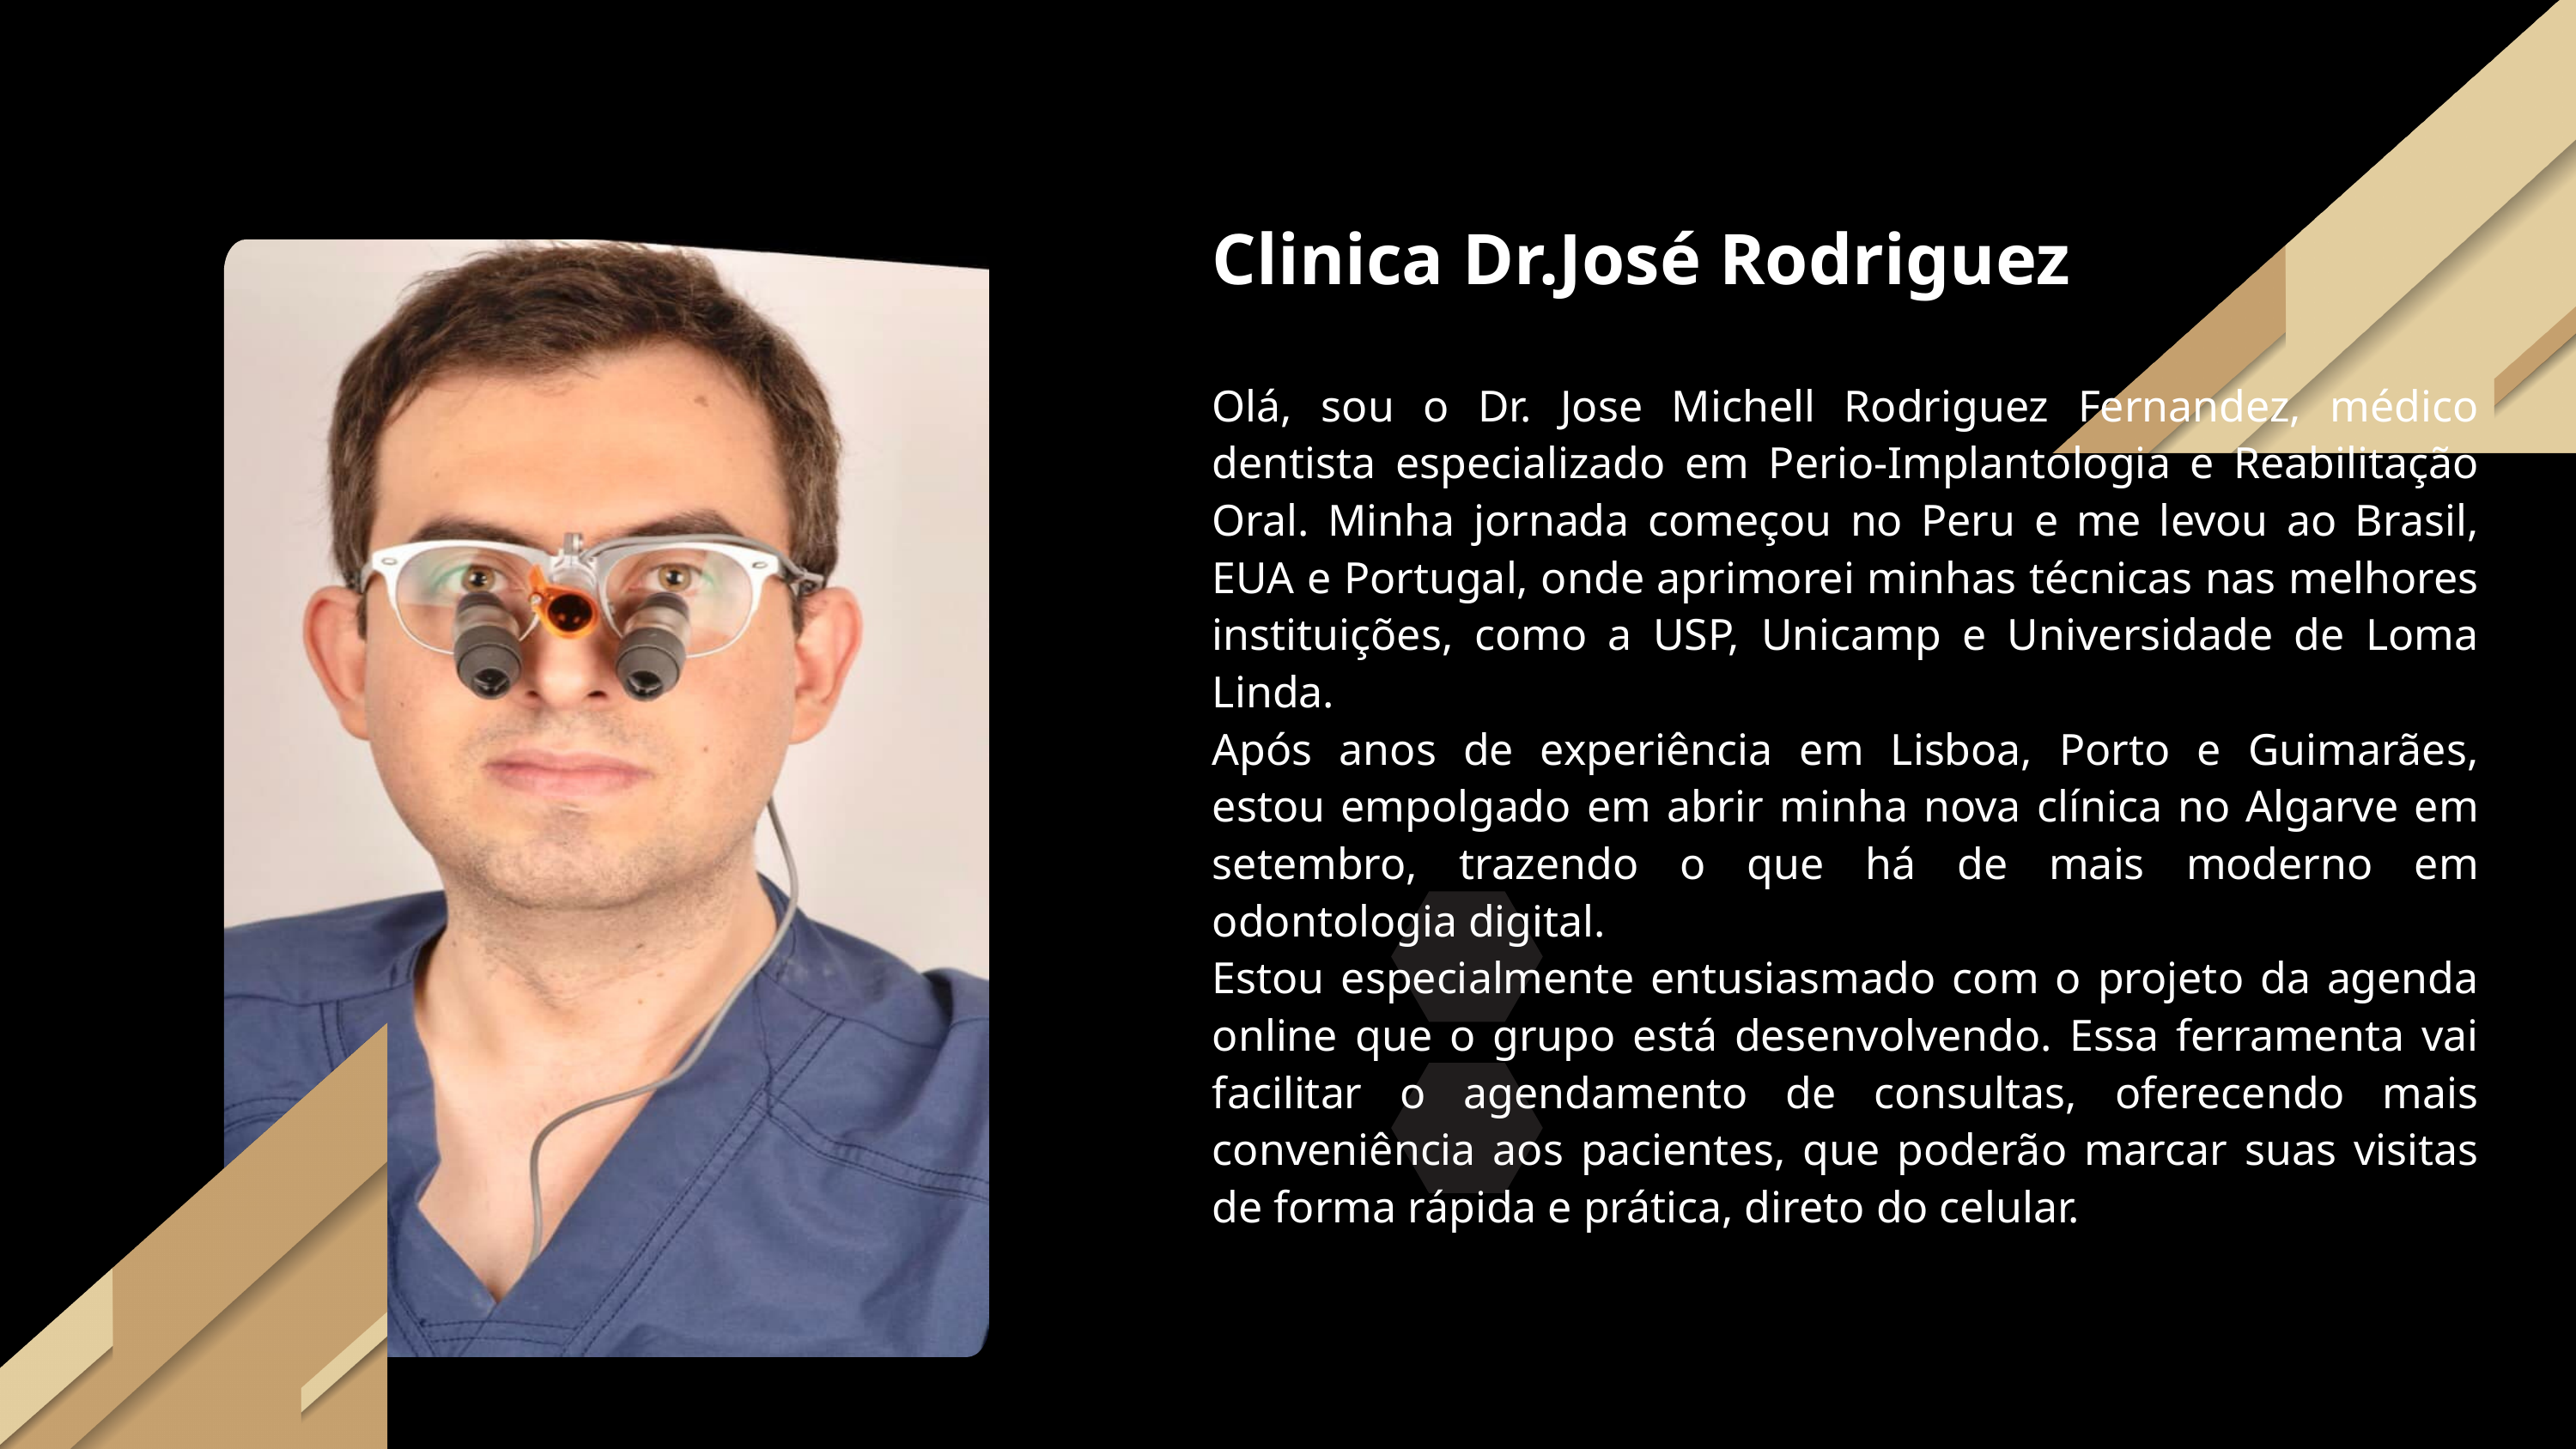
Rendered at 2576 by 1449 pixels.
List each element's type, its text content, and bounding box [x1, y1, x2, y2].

text_box Clinica Dr.José Rodriguez [1212, 214, 2170, 299]
text_box Olá, sou o Dr. Jose Michell Rodriguez Fernandez, médico dentista especializado em Perio-Implantologia e Reabilitação Oral. Minha jornada começou no Peru e me levou ao Brasil, EUA e Portugal, onde aprimorei minhas técnicas nas melhores instituições, como a USP, Unicamp e Universidade de Loma Linda. Após anos de experiência em Lisboa, Porto e Guimarães, estou empolgado em abrir minha nova clínica no Algarve em setembro, trazendo o que há de mais moderno em odontologia digital. Estou especialmente entusiasmado com o projeto da agenda online que o grupo está desenvolvendo. Essa ferramenta vai facilitar o agendamento de consultas, oferecendo mais conveniência aos pacientes, que poderão marcar suas visitas de forma rápida e prática, direto do celular. [1212, 373, 2480, 1232]
text_box [2052, 0, 2576, 453]
text_box [0, 1022, 388, 1449]
text_box [223, 239, 989, 1357]
